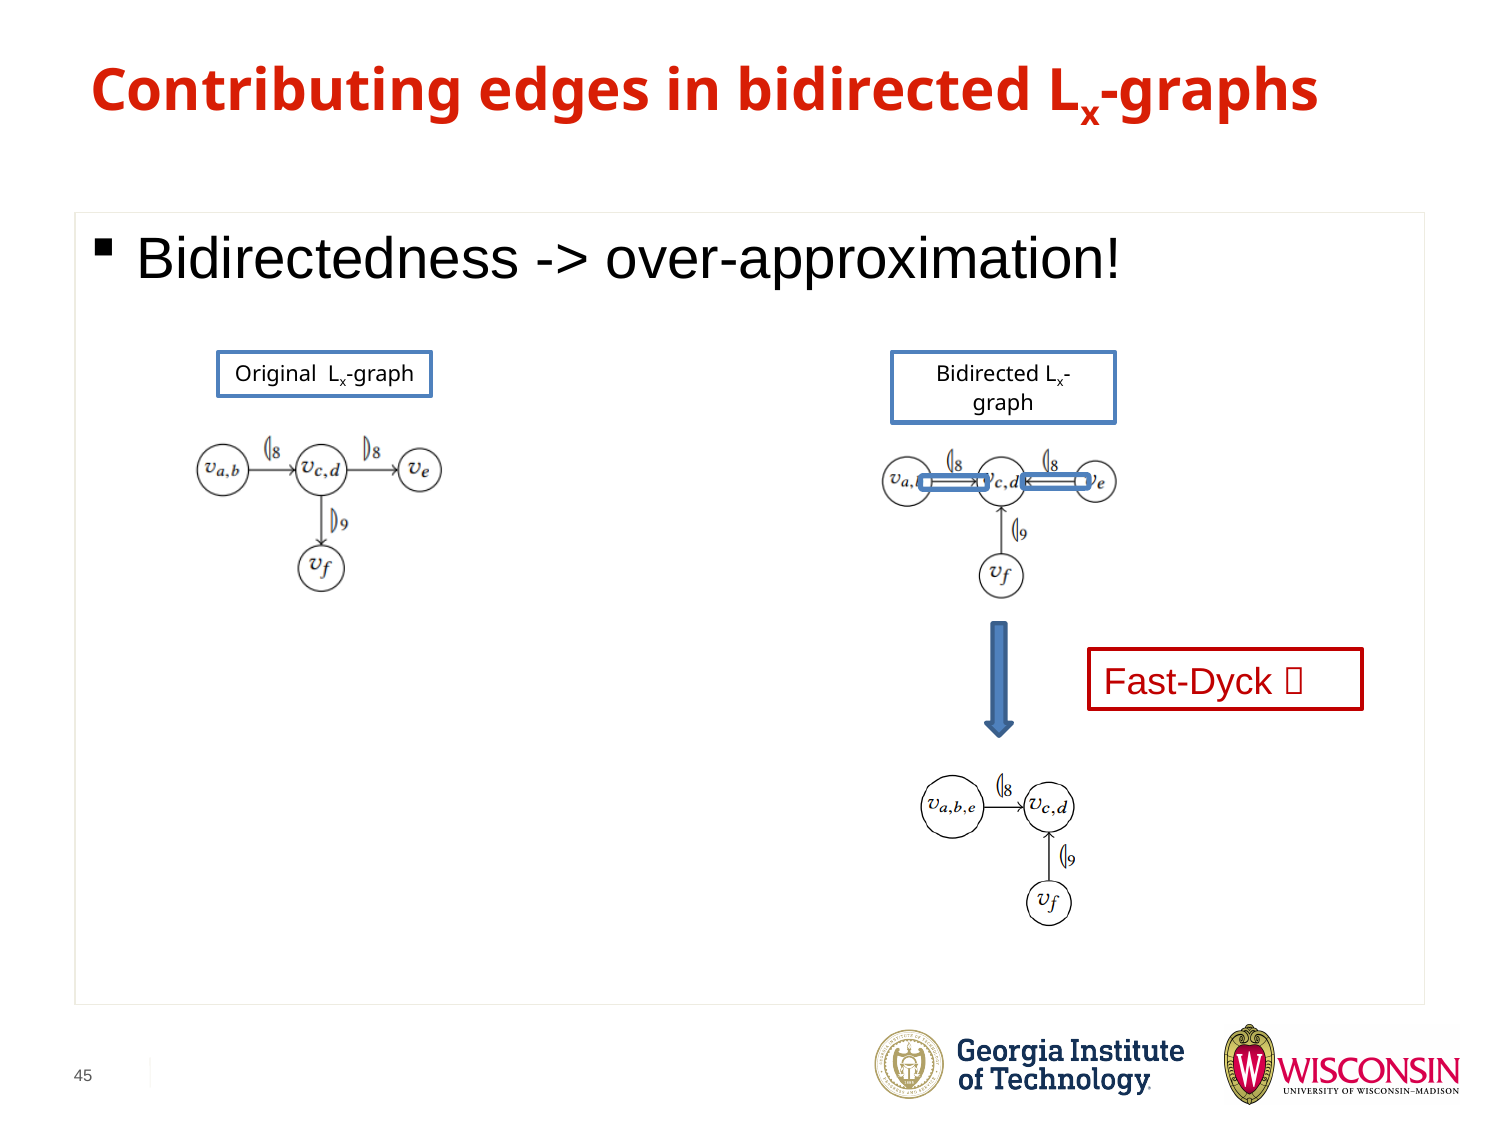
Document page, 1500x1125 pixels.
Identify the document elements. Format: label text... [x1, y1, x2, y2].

picture [869, 436, 1129, 613]
text_box [983, 621, 1014, 738]
text_box Fast-Dyck  [1088, 649, 1363, 709]
picture [862, 1024, 1196, 1104]
text_box Bidirected Lx-graph [891, 351, 1115, 423]
slide_number 45 [49, 1049, 101, 1101]
text_box Original Lx-graph [218, 351, 432, 397]
picture [1224, 1024, 1460, 1105]
title Contributing edges in bidirected Lx-graphs [75, 45, 1425, 188]
picture [171, 405, 474, 626]
picture [901, 747, 1106, 954]
list Bidirectedness -> over-approximation! [74, 212, 1425, 1005]
